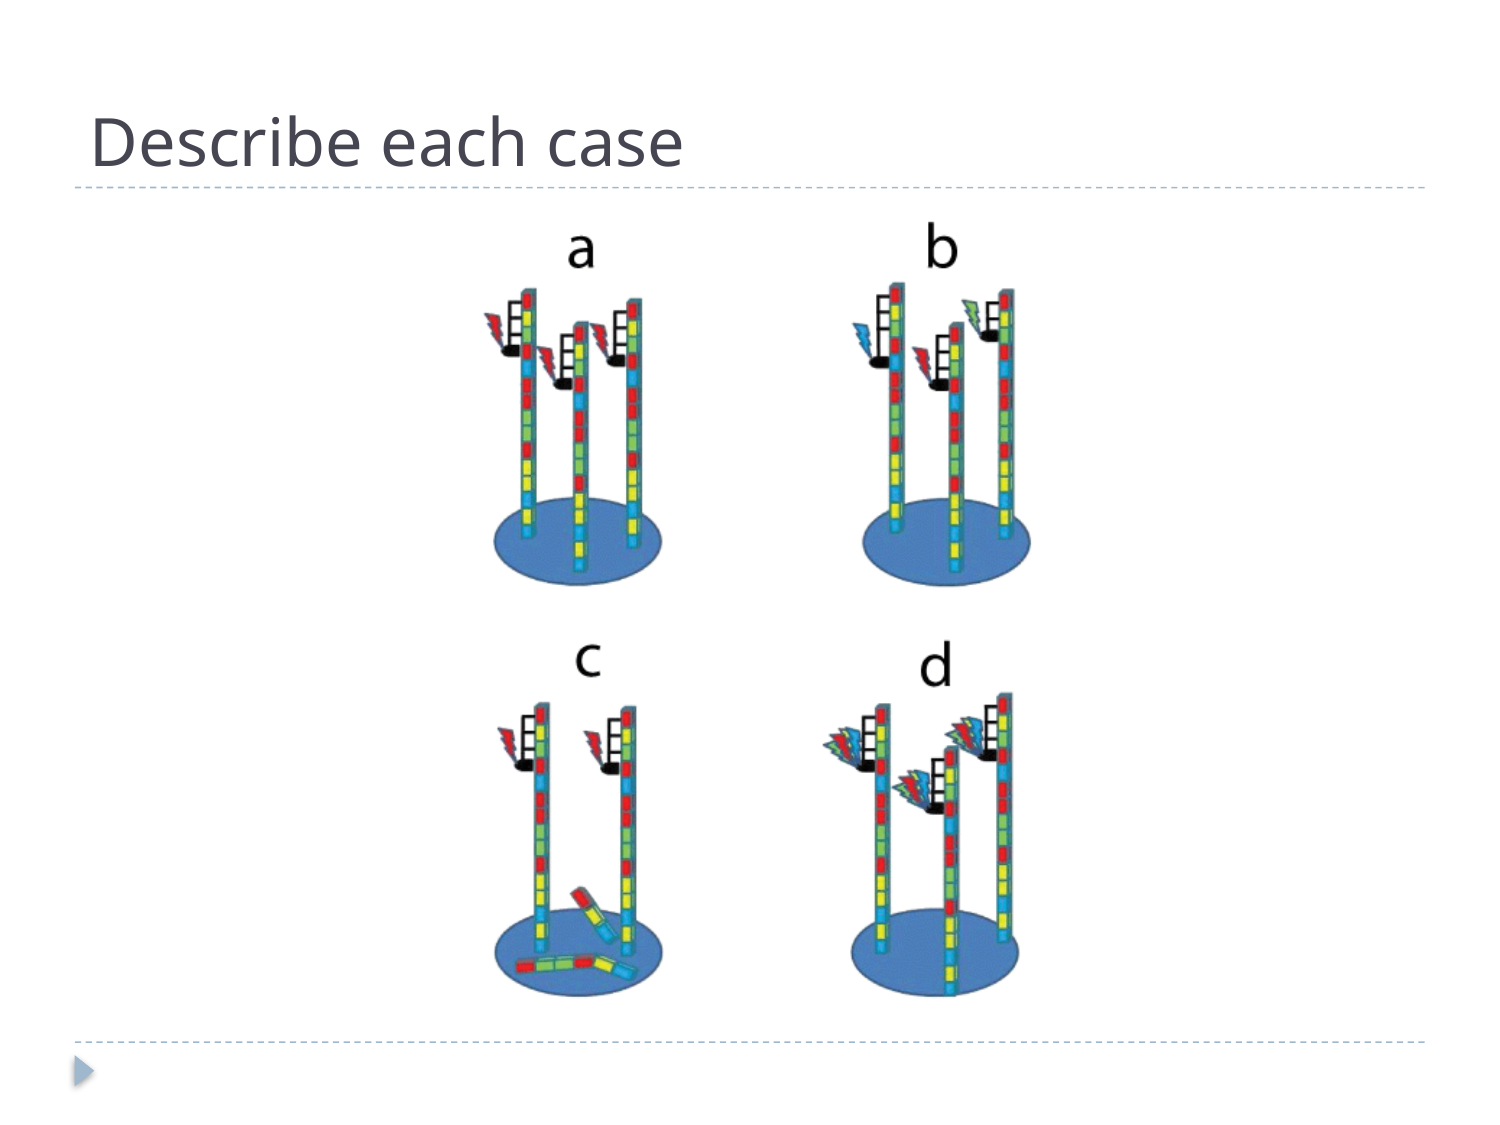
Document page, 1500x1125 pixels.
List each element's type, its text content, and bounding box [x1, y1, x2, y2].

title Describe each case [75, 24, 1425, 188]
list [466, 199, 1034, 1011]
